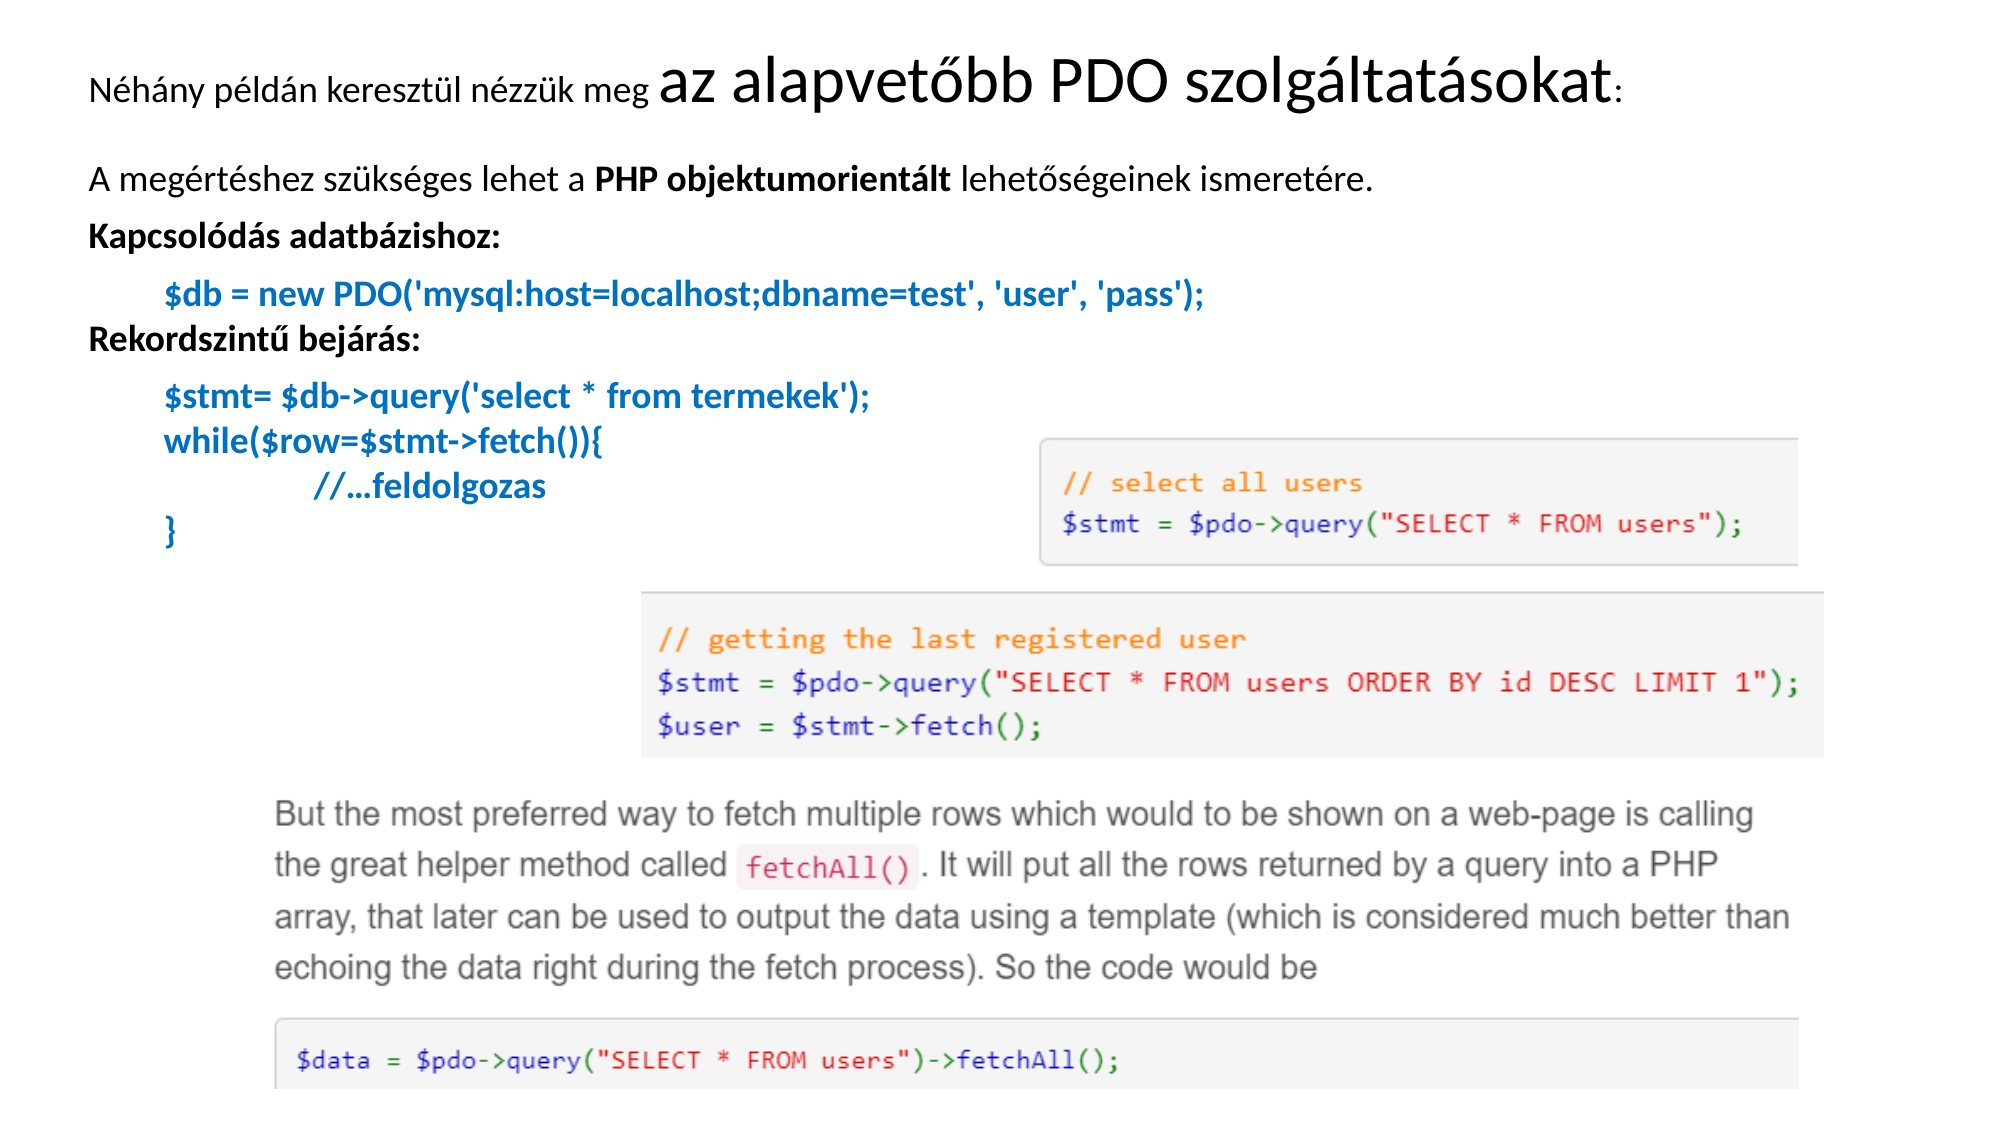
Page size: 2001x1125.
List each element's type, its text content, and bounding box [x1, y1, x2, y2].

picture [260, 777, 1799, 1089]
picture [1029, 410, 1798, 585]
text_box Néhány példán keresztül nézzük meg az alapvetőbb PDO szolgáltatásokat: A megértéshez szükséges lehet a PHP objektumorientált lehetőségeinek ismeretére. Kapcsolódás adatbázishoz: $db = new PDO('mysql:host=localhost;dbname=test', 'user', 'pass'); Rekordszintű bejárás: $stmt= $db->query('select * from termekek'); while($row=$stmt->fetch()){ //…feldolgozas } [73, 28, 2000, 559]
picture [641, 590, 1824, 758]
